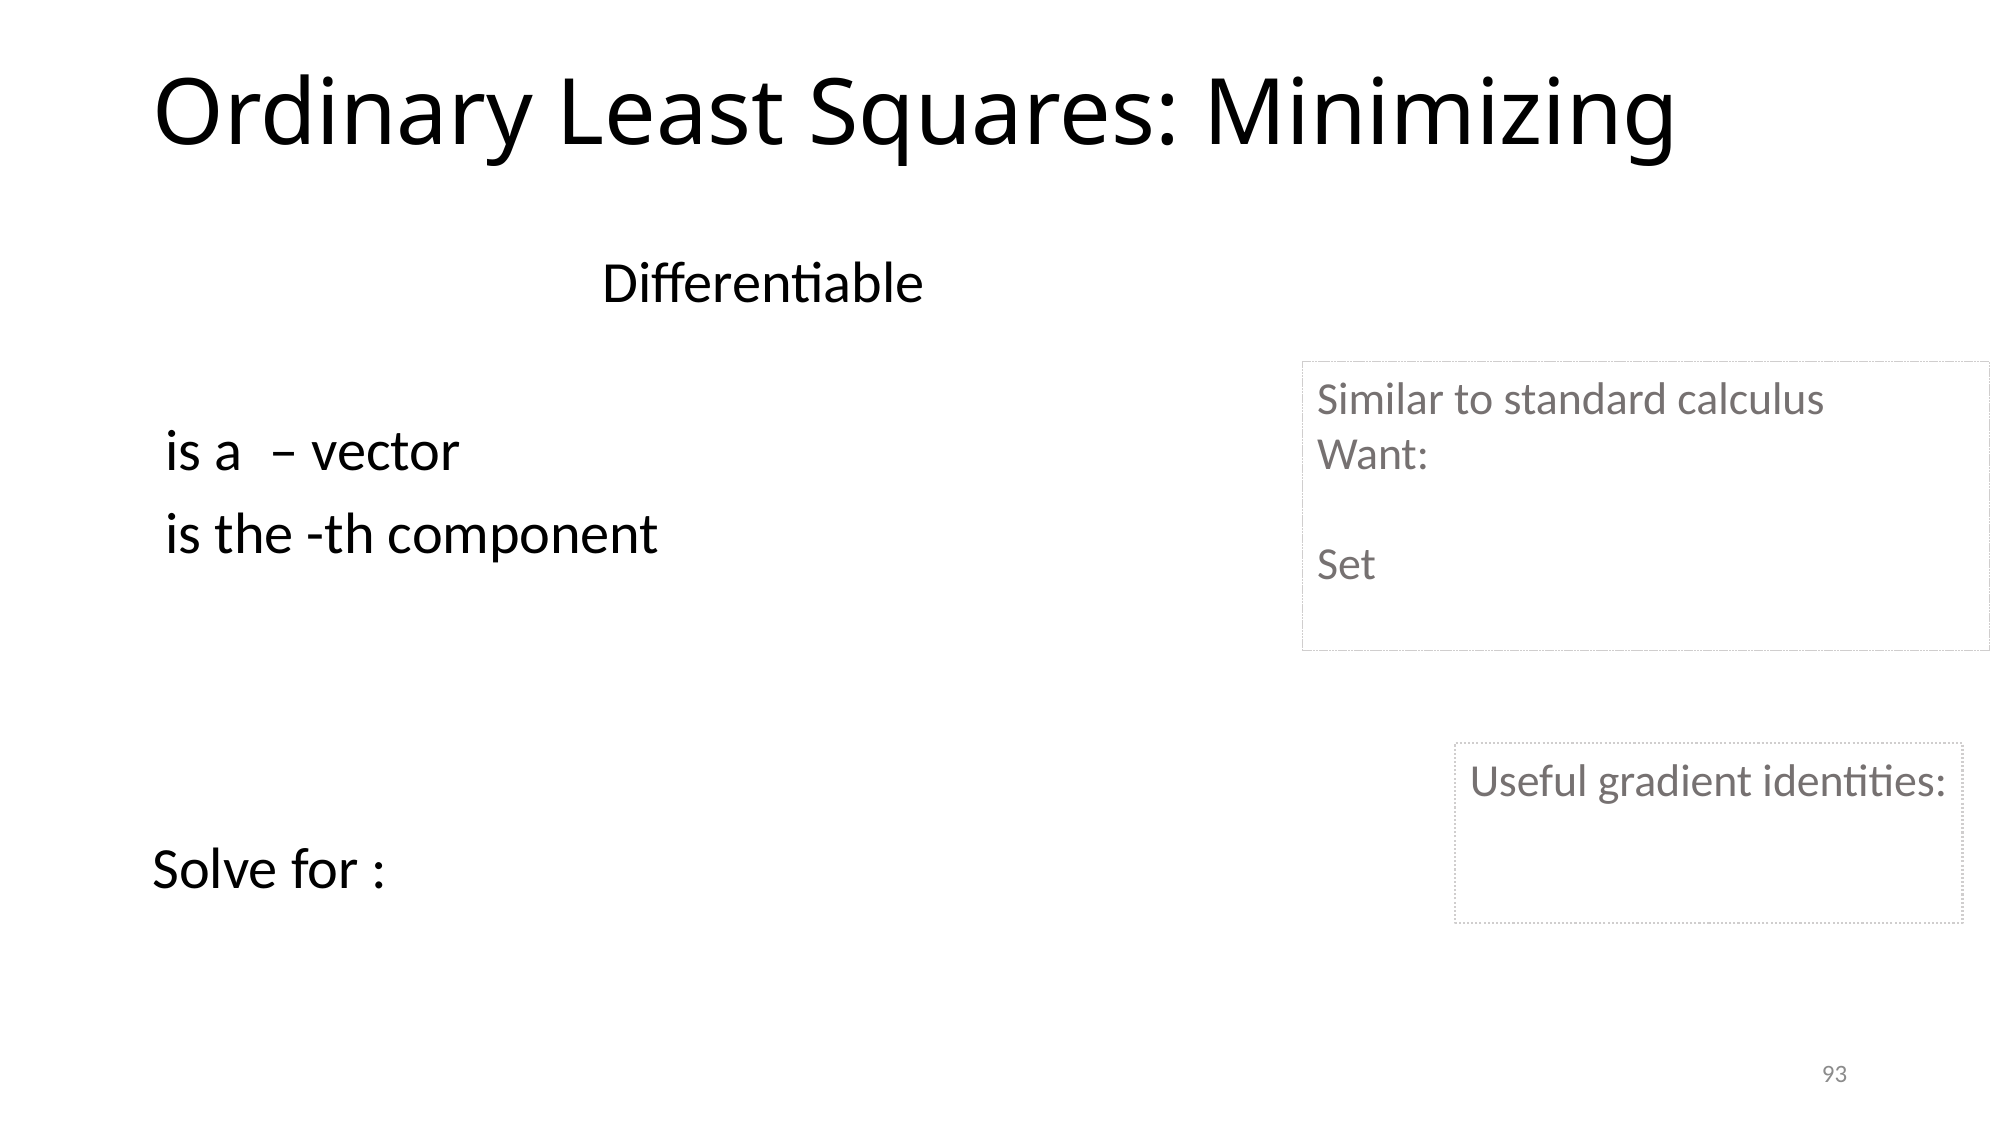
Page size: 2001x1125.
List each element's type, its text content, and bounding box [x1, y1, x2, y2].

slide_number 93 [1412, 1042, 1863, 1103]
